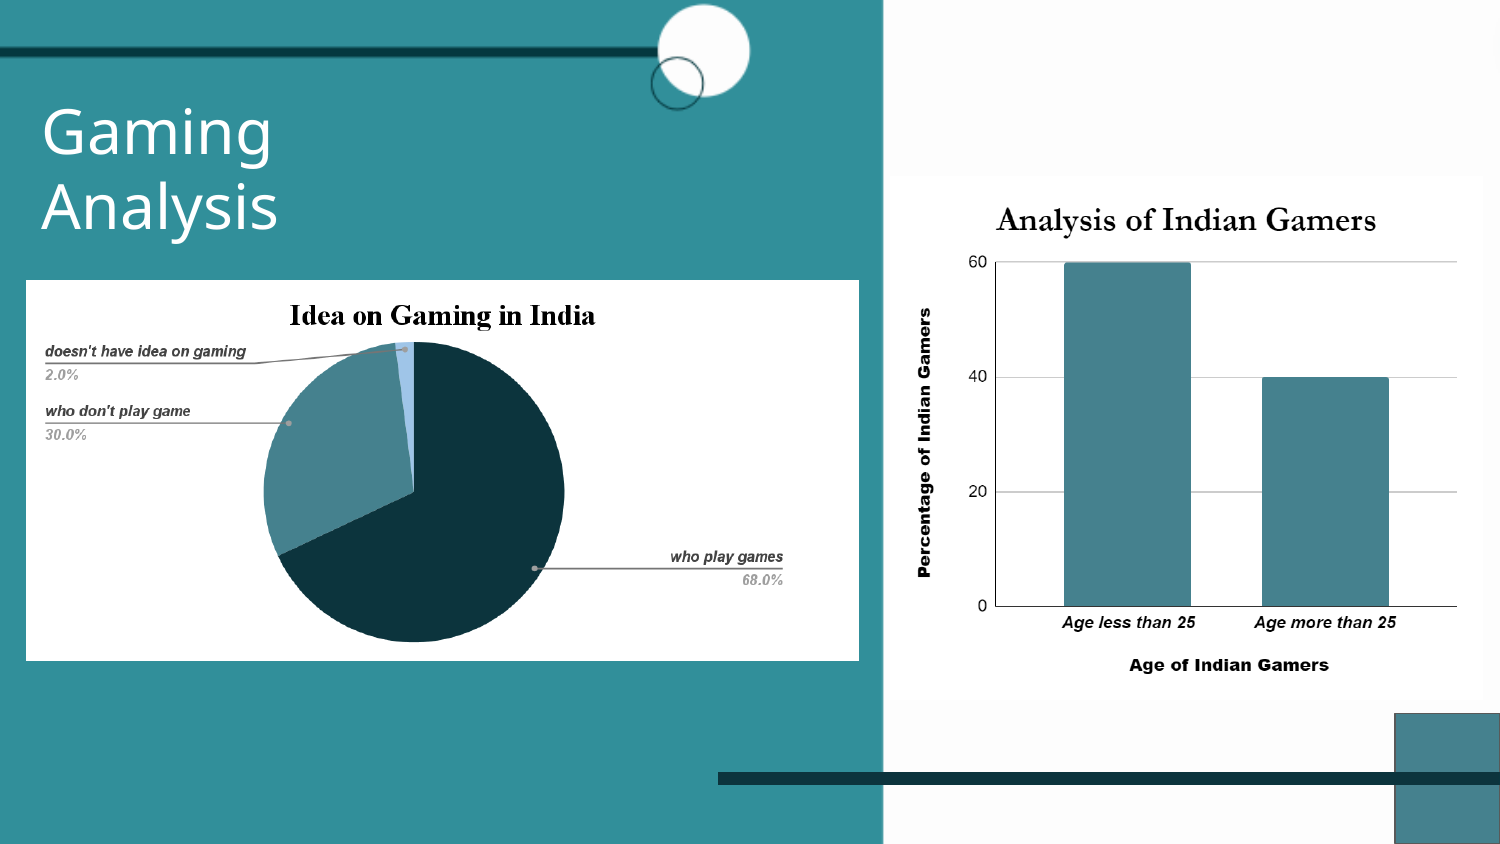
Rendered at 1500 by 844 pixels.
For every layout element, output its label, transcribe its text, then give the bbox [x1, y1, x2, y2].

text_box [1395, 713, 1500, 772]
text_box Gaming Analysis [26, 77, 423, 257]
text_box [1395, 785, 1500, 844]
picture [0, 0, 1500, 844]
